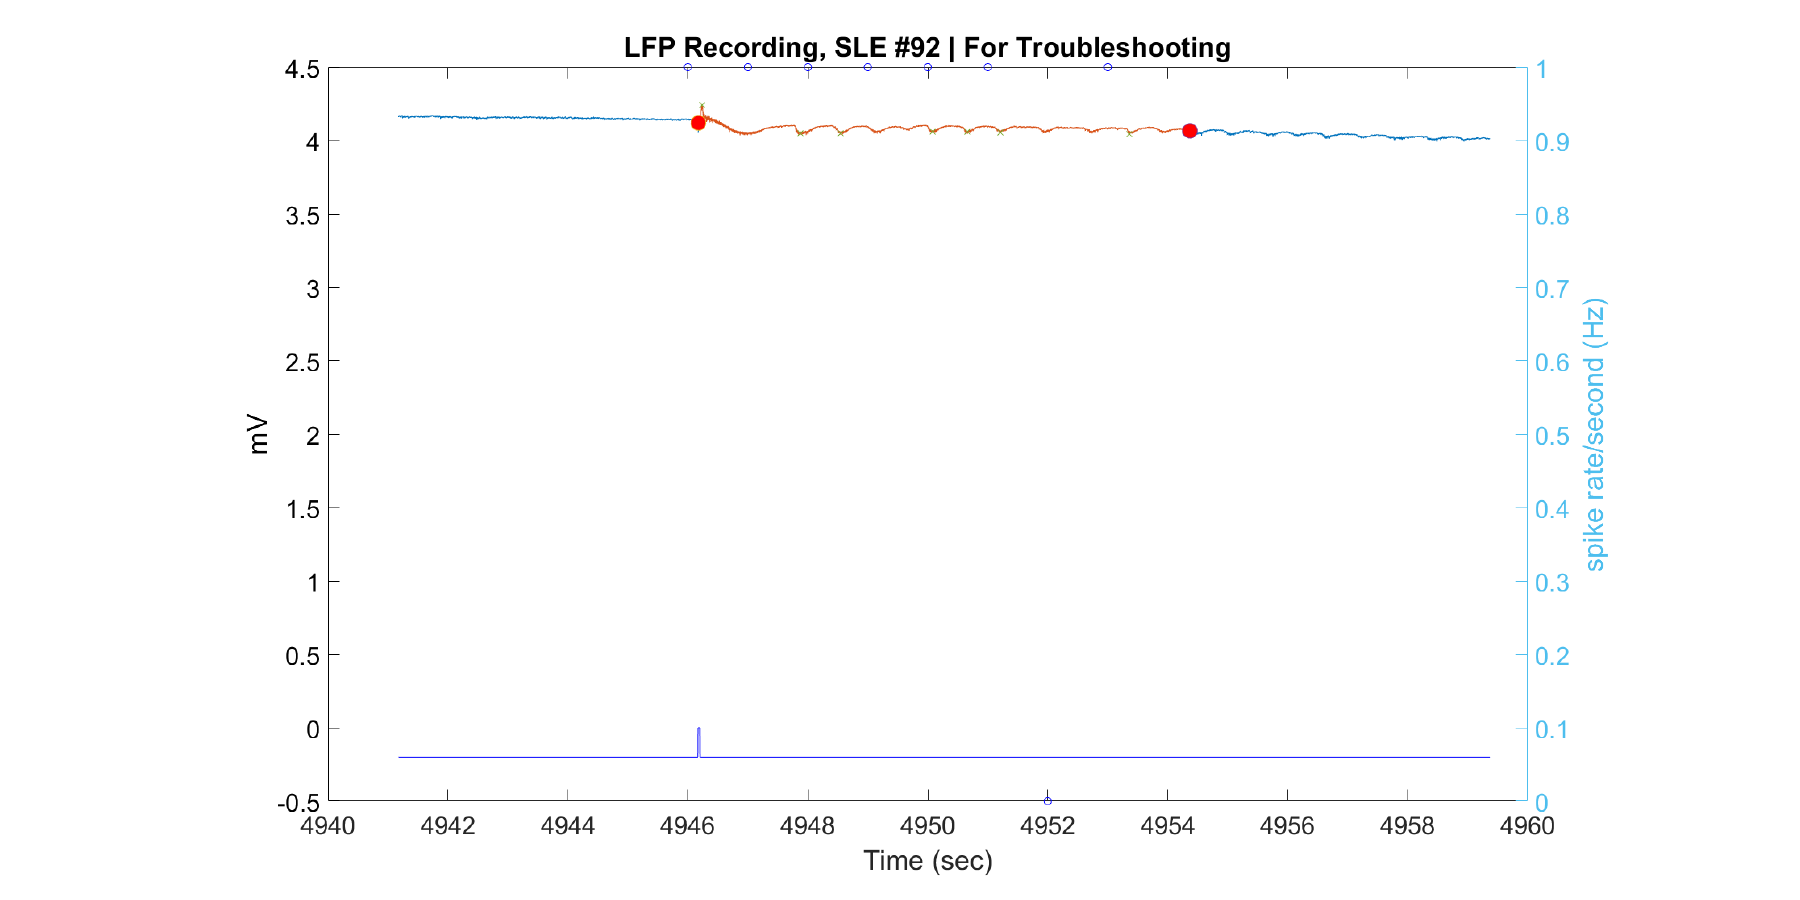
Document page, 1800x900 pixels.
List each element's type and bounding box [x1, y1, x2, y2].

picture [126, 0, 1674, 900]
